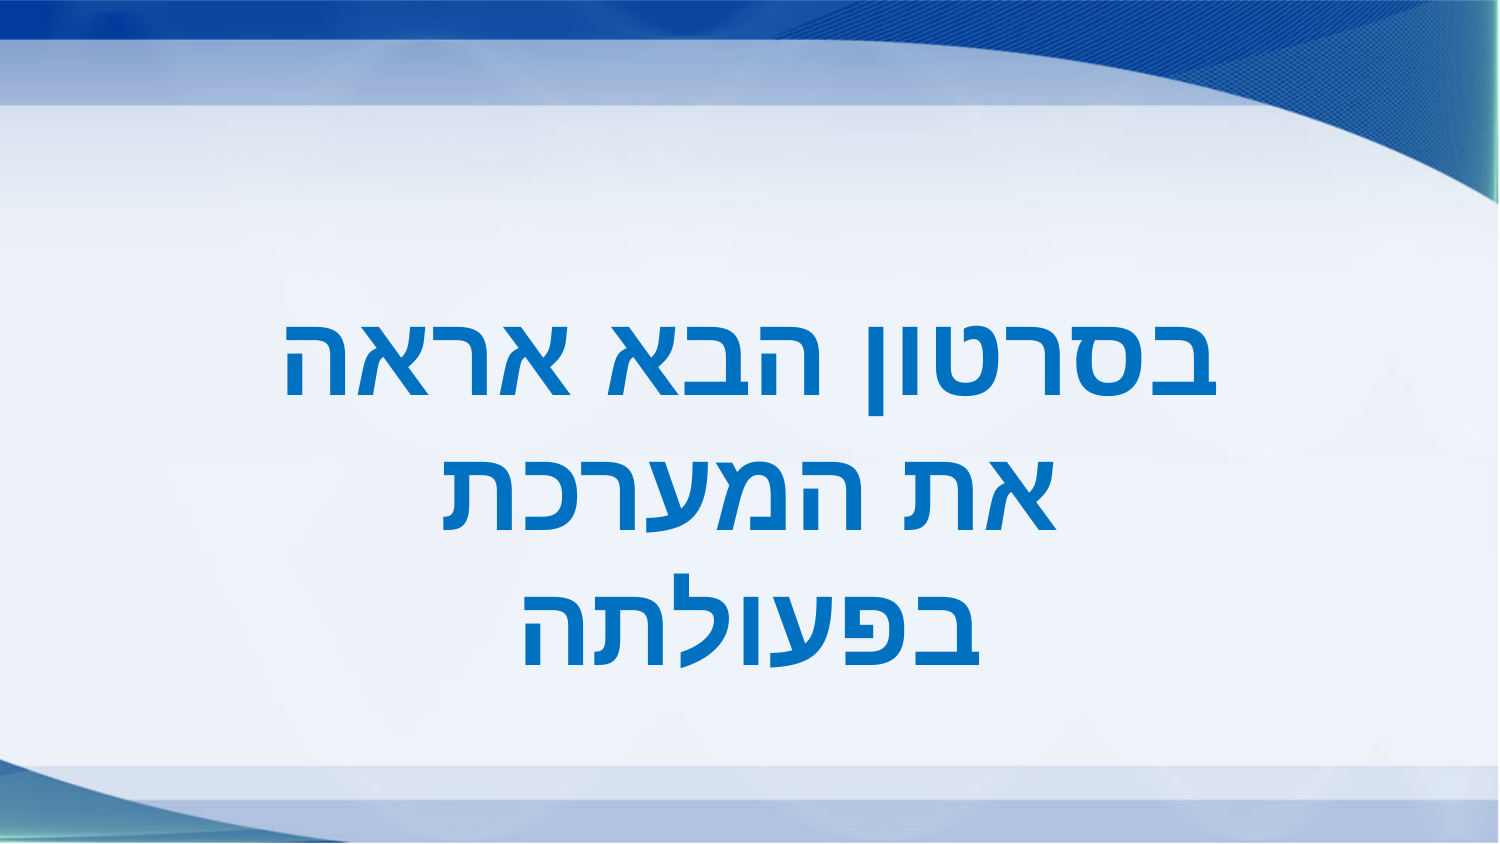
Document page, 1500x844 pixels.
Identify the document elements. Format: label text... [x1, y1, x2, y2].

picture [0, 0, 1500, 844]
text_box בסרטון הבא אראה את המערכת בפעולתה [194, 275, 1306, 696]
